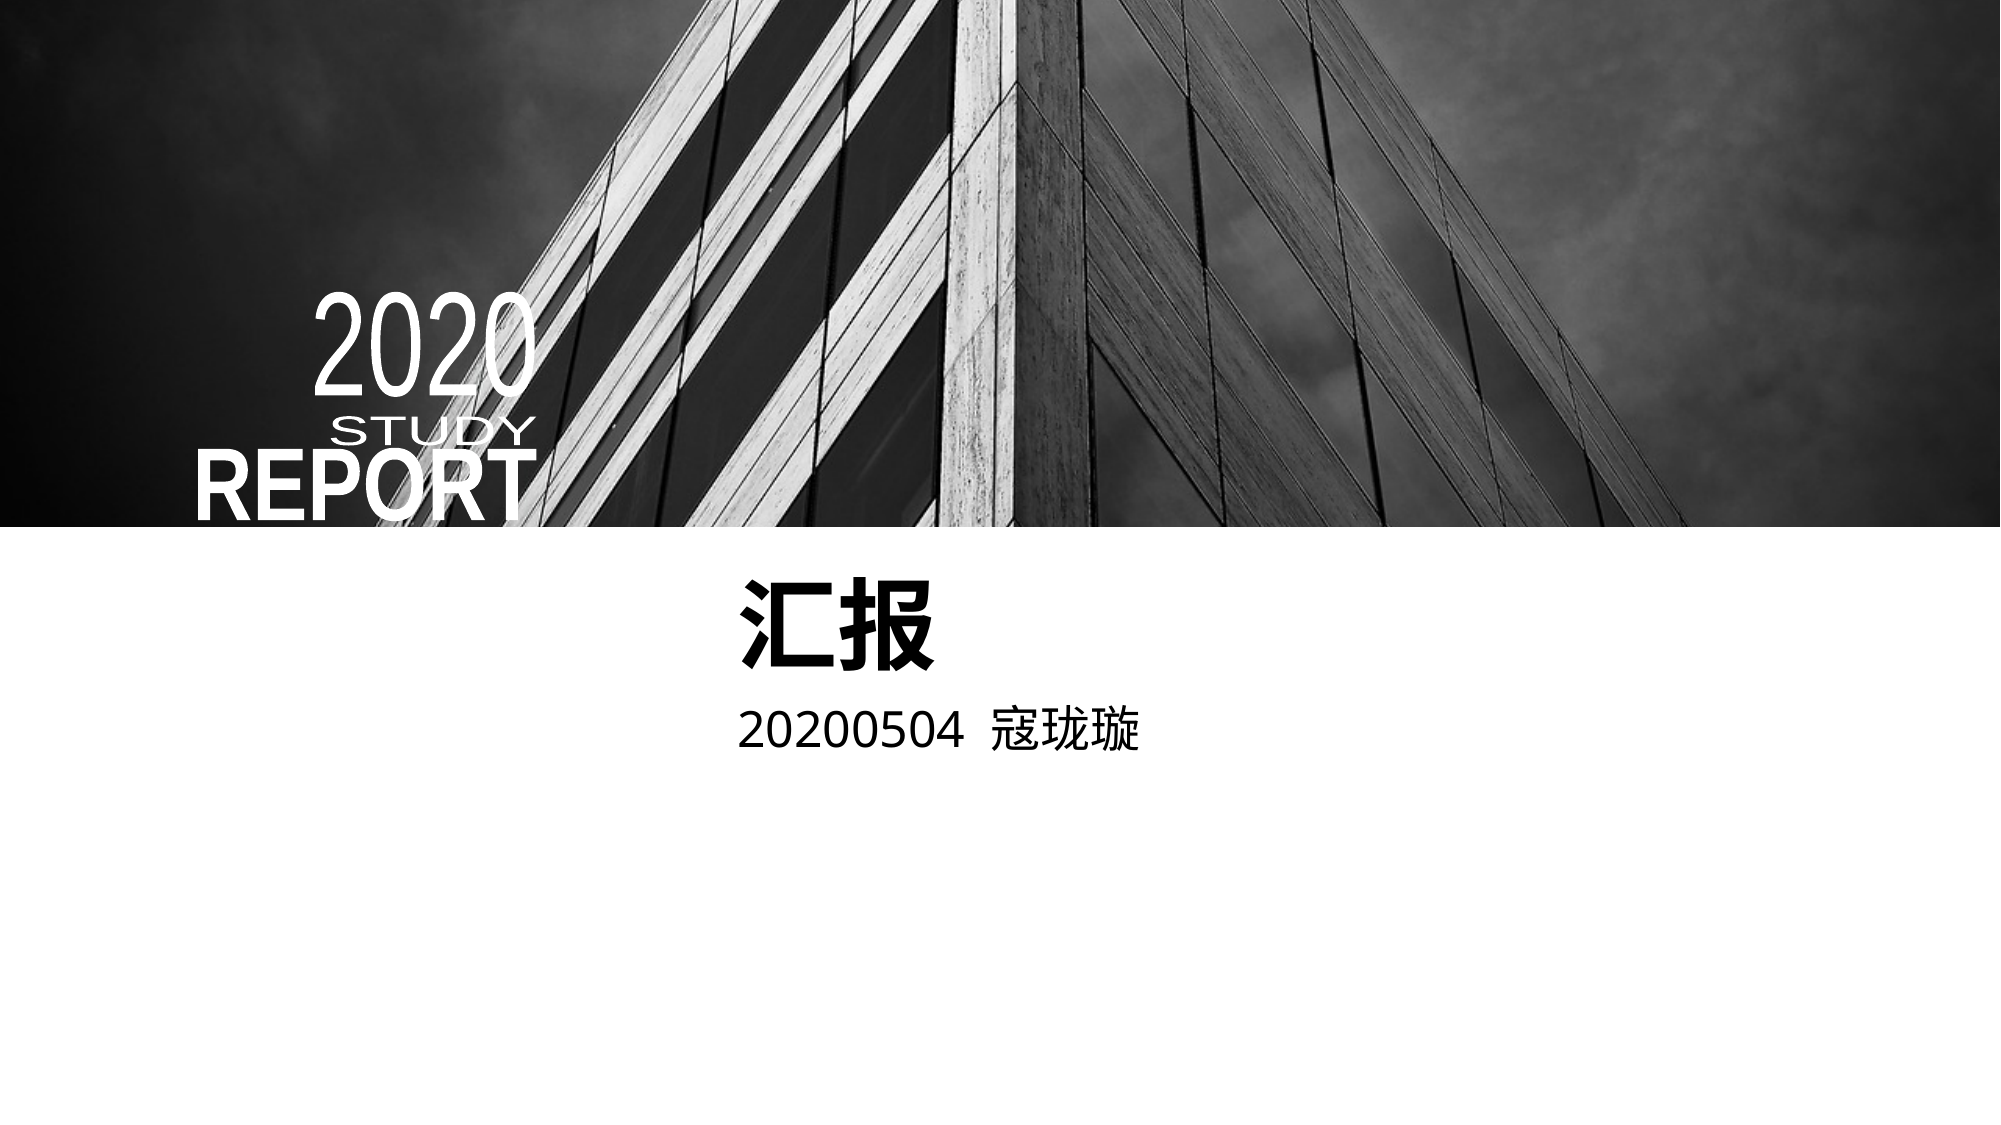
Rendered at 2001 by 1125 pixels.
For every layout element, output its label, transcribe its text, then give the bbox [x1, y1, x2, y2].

title 汇报 [722, 537, 1890, 692]
subtitle 20200504 寇珑璇 [722, 696, 1890, 789]
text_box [198, 291, 537, 522]
picture [0, 0, 2000, 527]
